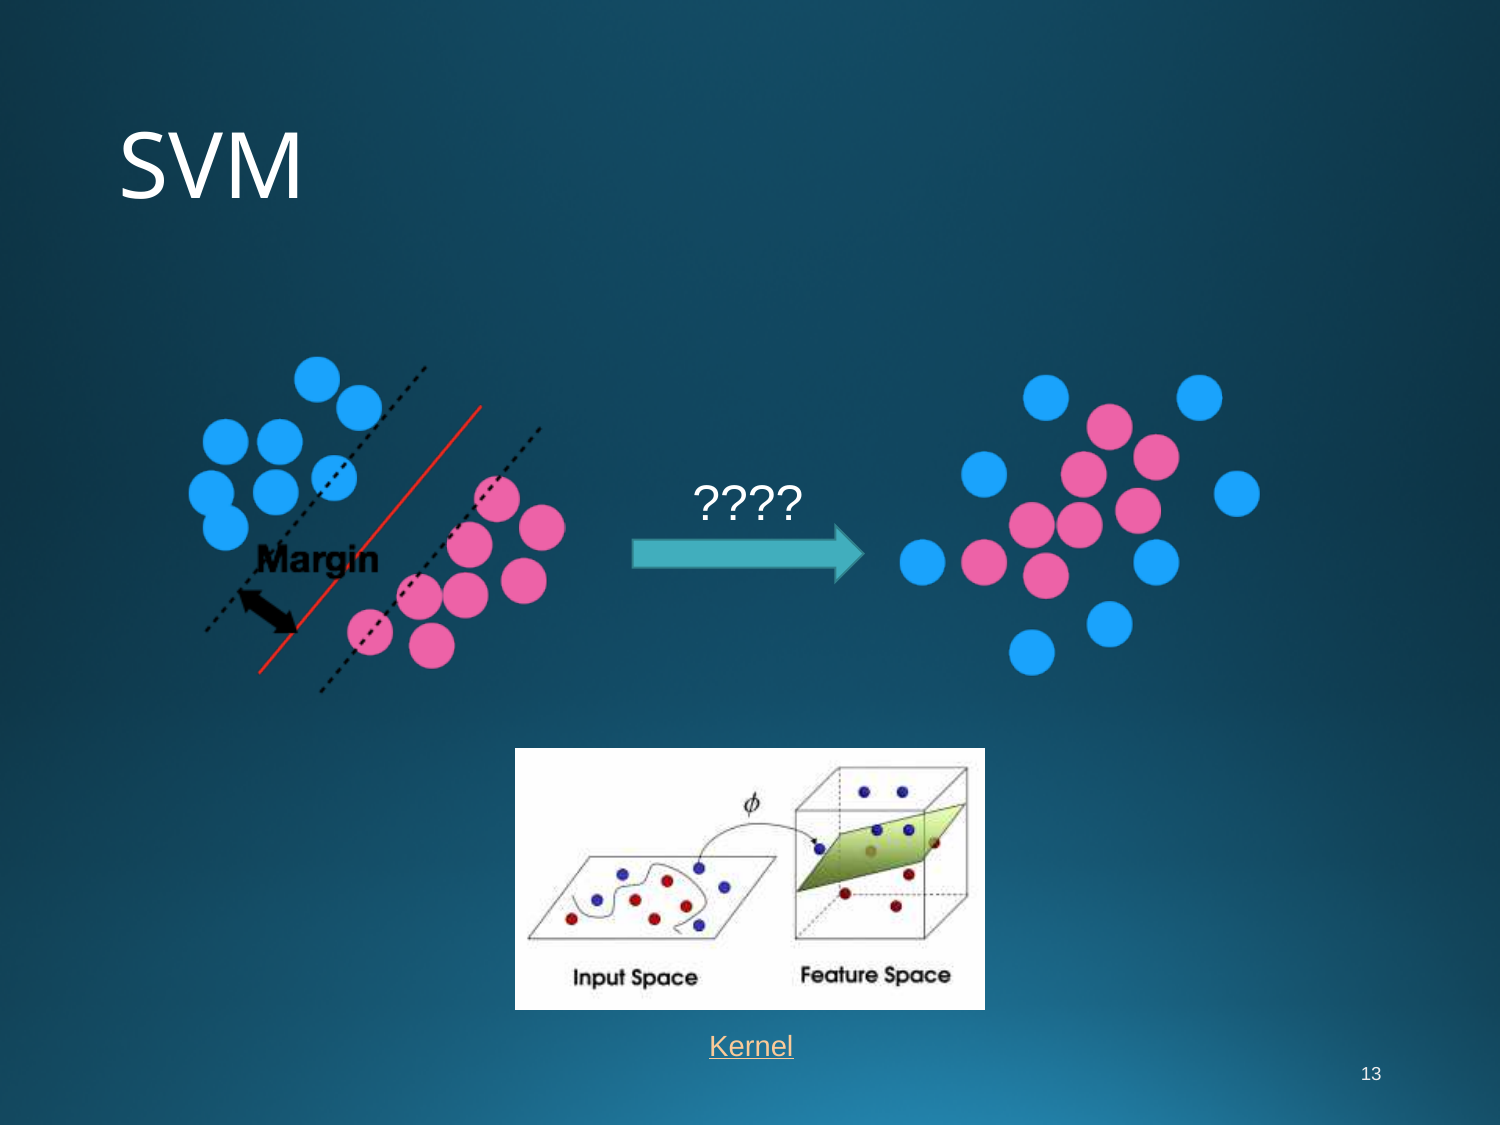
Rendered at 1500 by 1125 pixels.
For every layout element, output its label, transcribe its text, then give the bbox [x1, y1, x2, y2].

text_box ???? [677, 463, 819, 538]
text_box Kernel [694, 1019, 820, 1125]
slide_number 13 [1059, 1042, 1397, 1103]
text_box [631, 523, 866, 585]
picture [0, 0, 1500, 1125]
title SVM [103, 59, 1397, 278]
